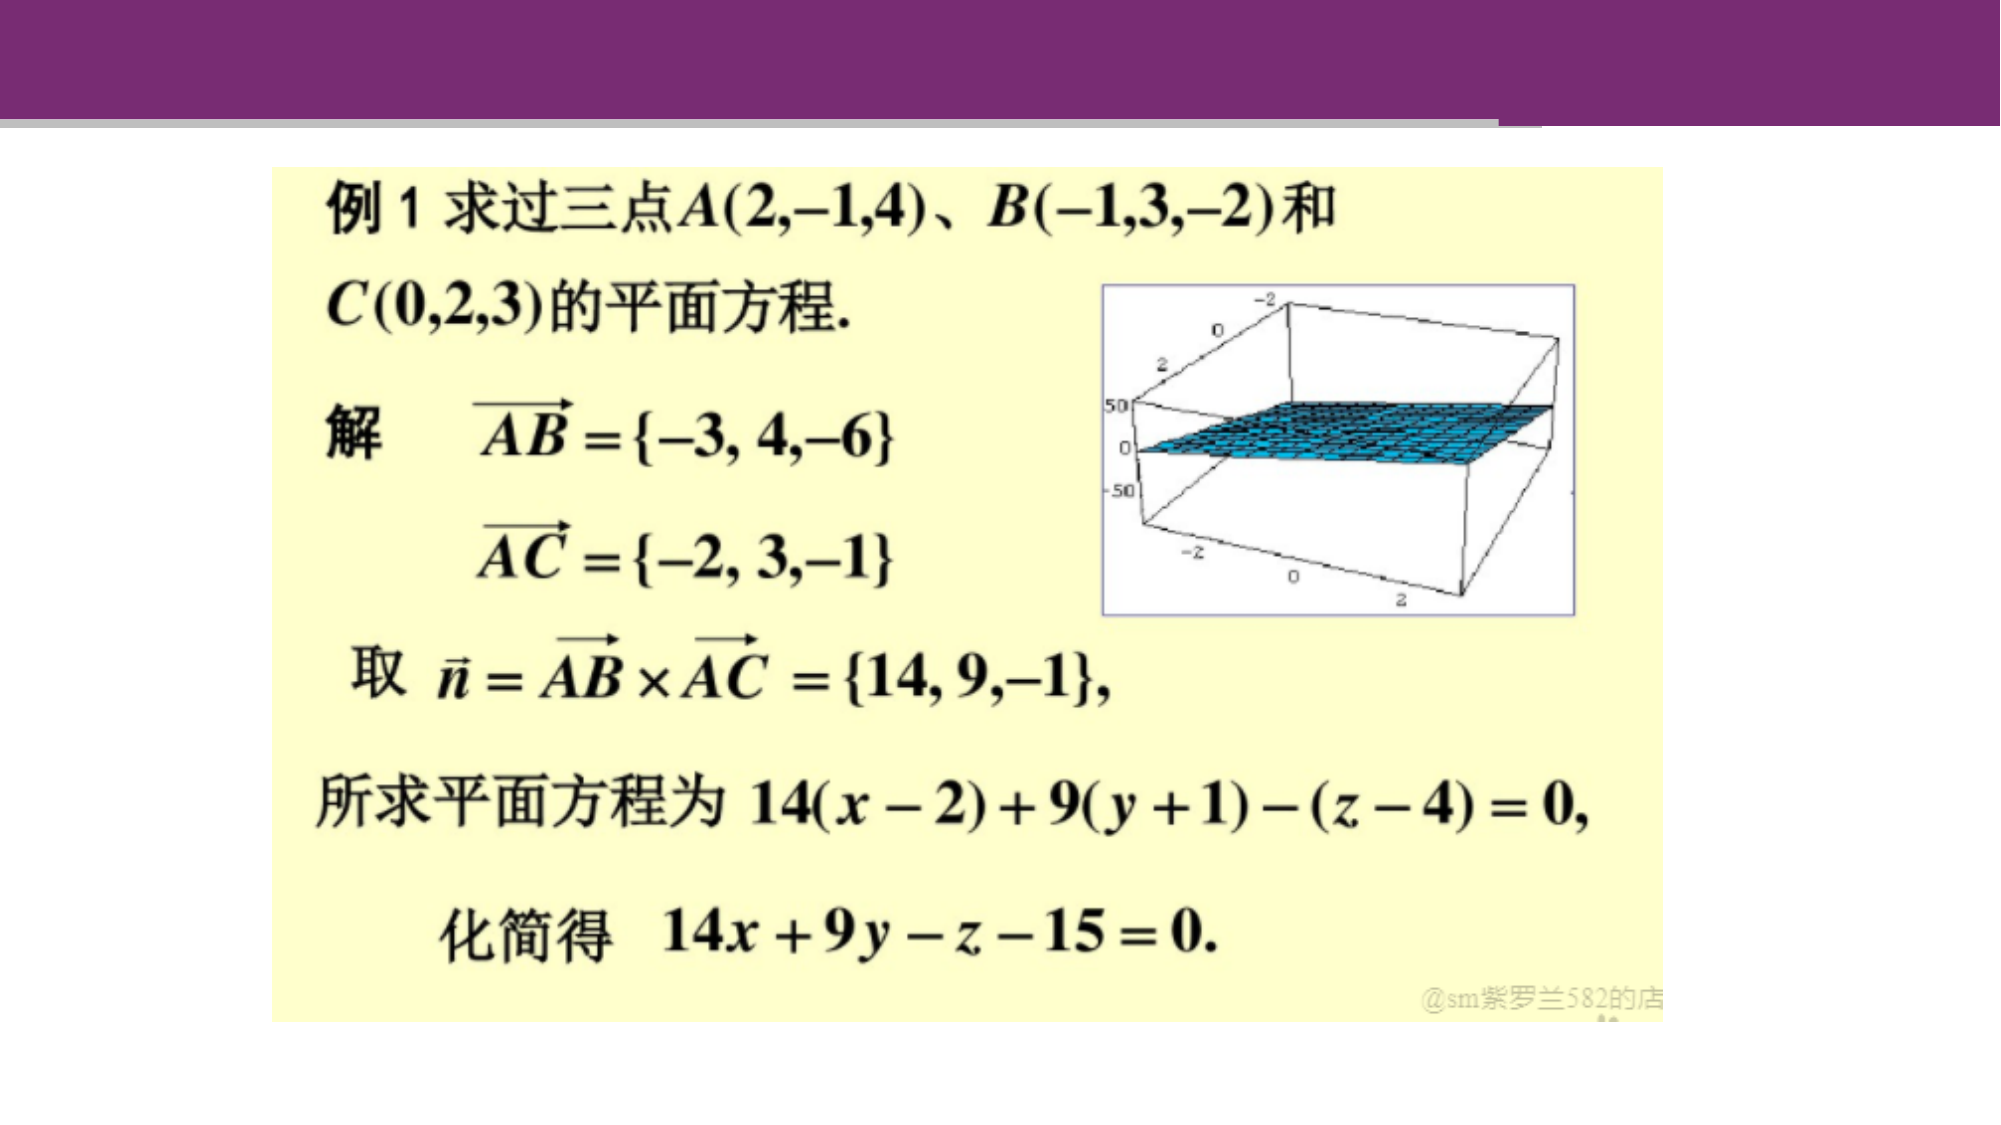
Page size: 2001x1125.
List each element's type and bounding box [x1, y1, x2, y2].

text_box [1498, 117, 2000, 127]
text_box [0, 118, 1543, 129]
text_box [0, 0, 2000, 118]
picture [272, 167, 1663, 1022]
